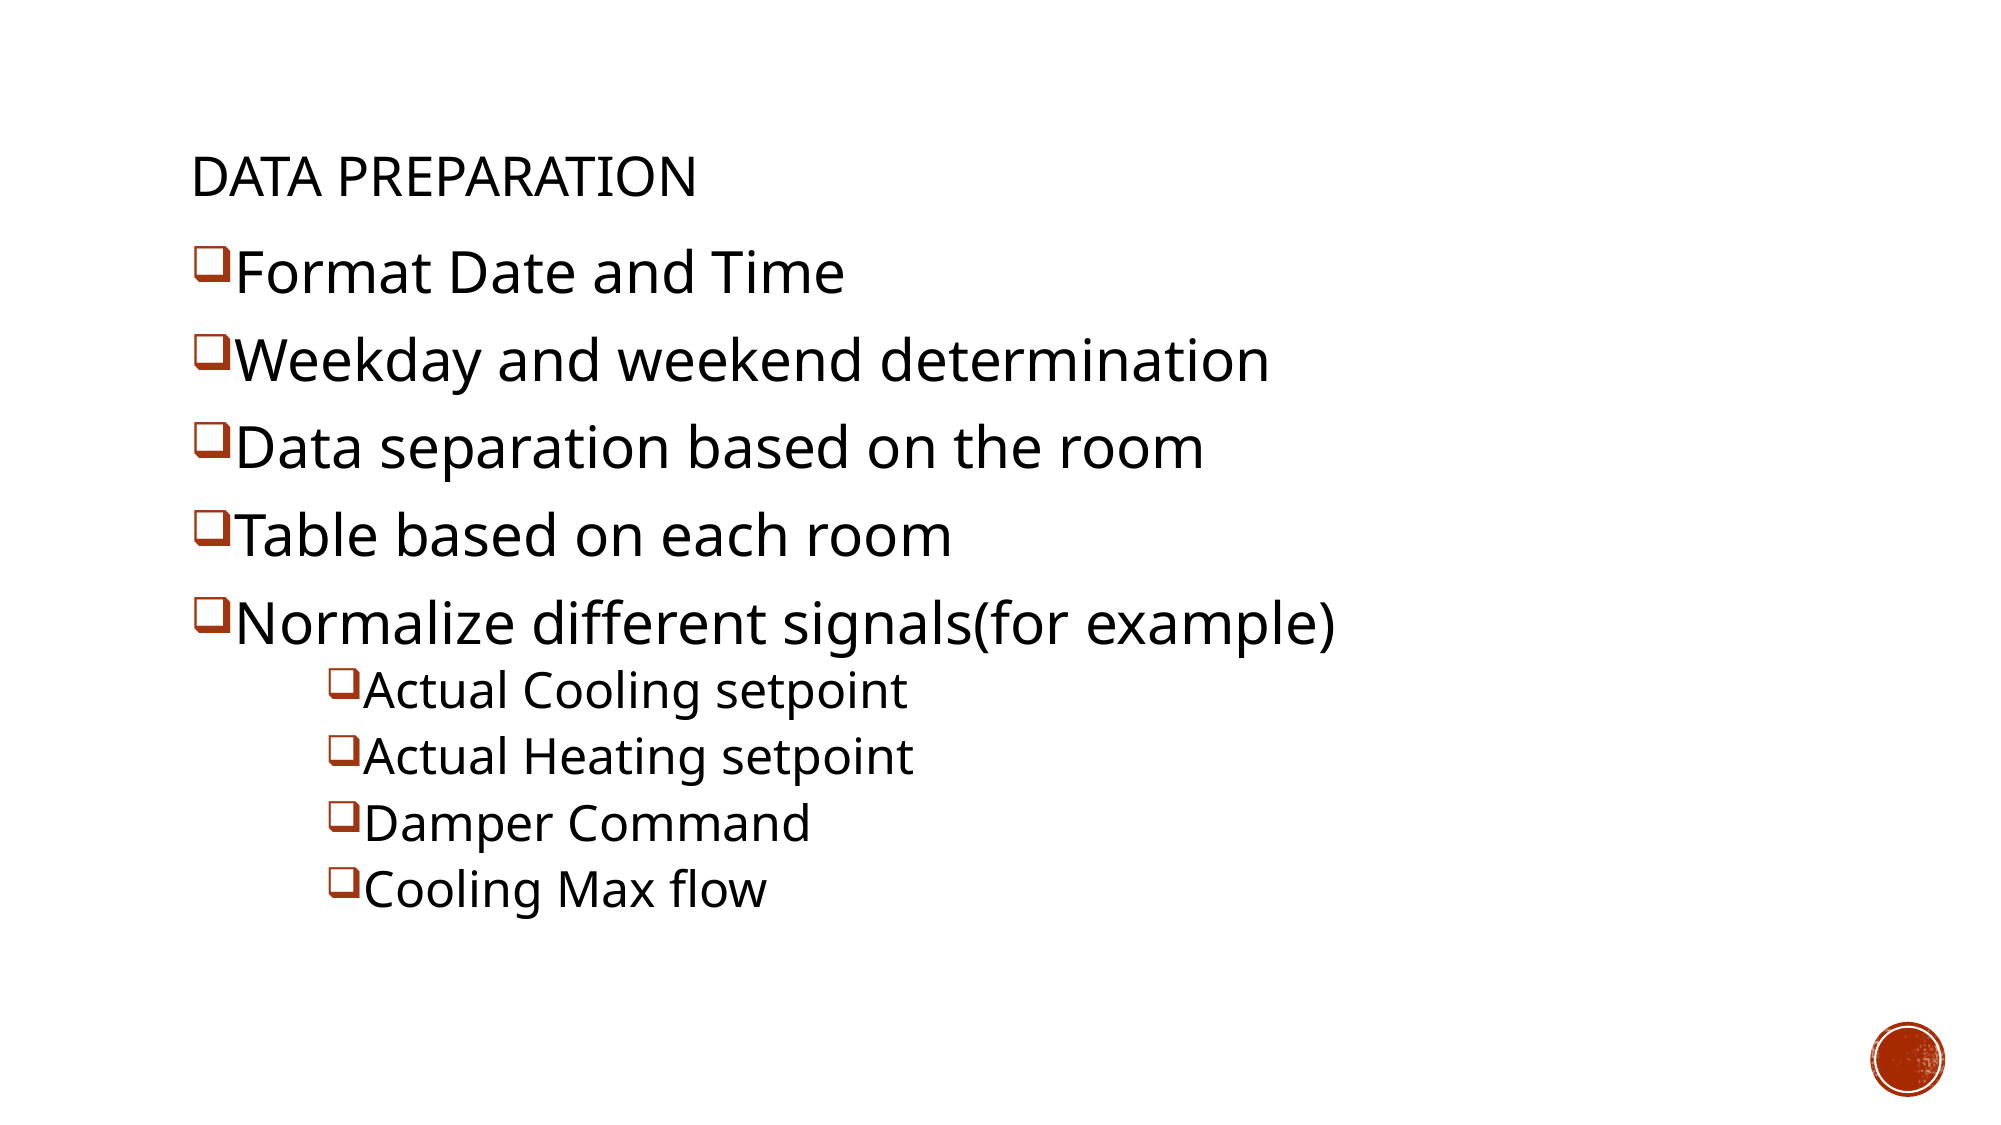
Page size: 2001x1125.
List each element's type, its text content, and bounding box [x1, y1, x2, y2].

title Data Preparation [175, 79, 1826, 235]
list Format Date and Time Weekday and weekend determination Data separation based on the room Table based on each room Normalize different signals(for example) Actual Cooling setpoint Actual Heating setpoint Damper Command Cooling Max flow [175, 235, 1826, 1013]
